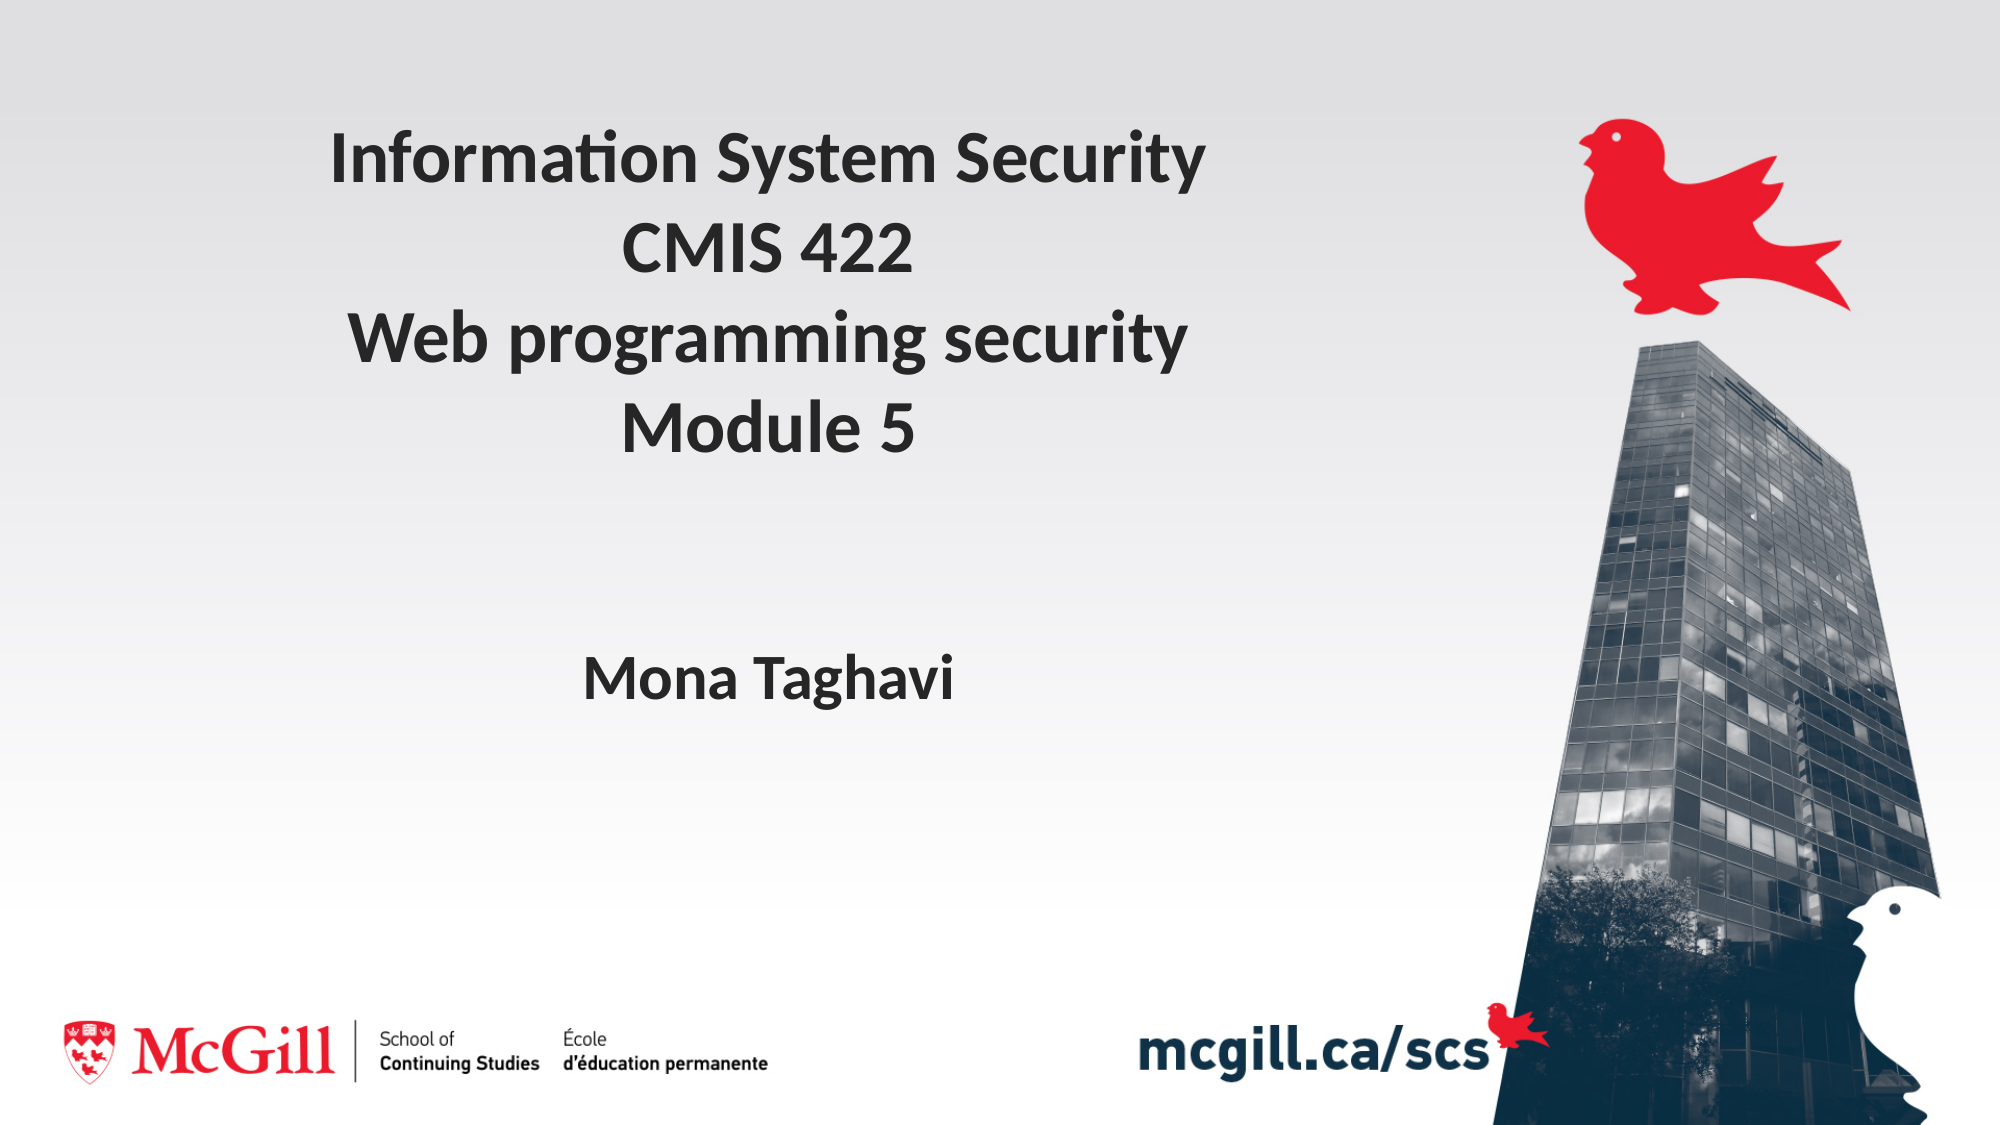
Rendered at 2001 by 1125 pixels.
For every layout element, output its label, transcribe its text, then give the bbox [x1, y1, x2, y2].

title Information System Security CMIS 422 Web programming security Module 5 Mona Taghavi [0, 0, 1538, 825]
picture [0, 0, 2000, 1125]
